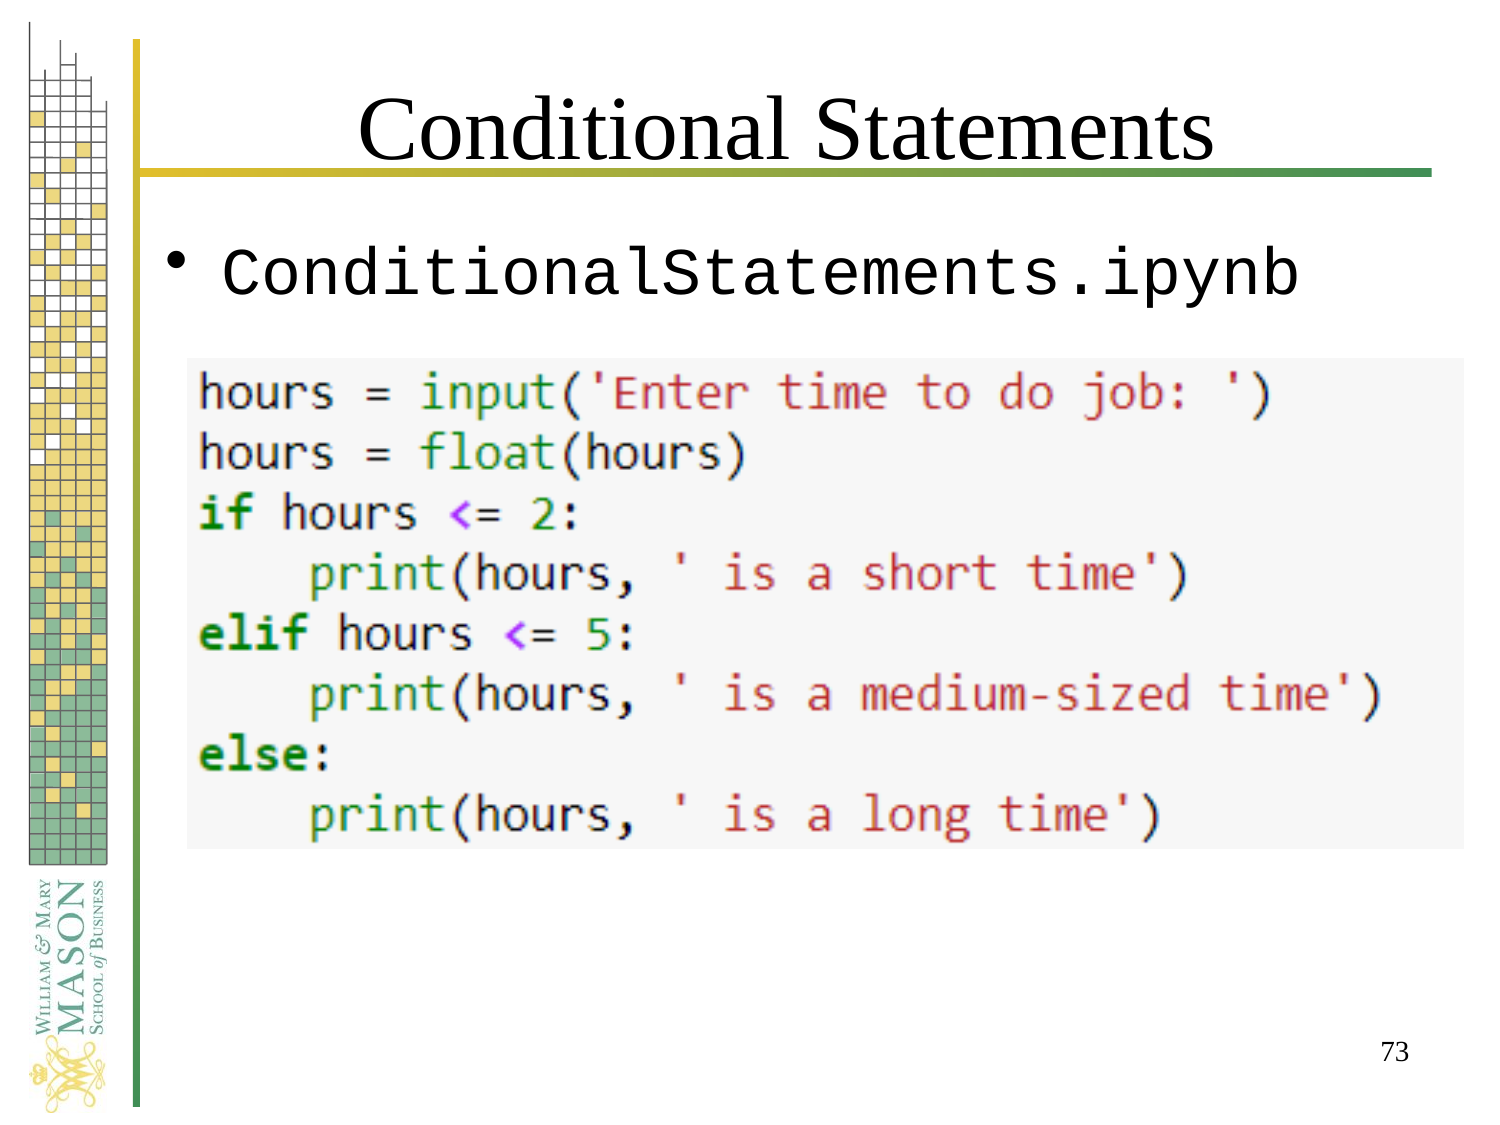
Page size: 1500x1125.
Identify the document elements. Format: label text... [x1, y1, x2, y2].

picture [187, 358, 1464, 850]
title Boolean Statements [29, 879, 107, 1113]
list ConditionalStatements.ipynb [150, 220, 1425, 927]
title Conditional Statements [150, 45, 1425, 200]
slide_number 73 [1048, 1024, 1426, 1103]
